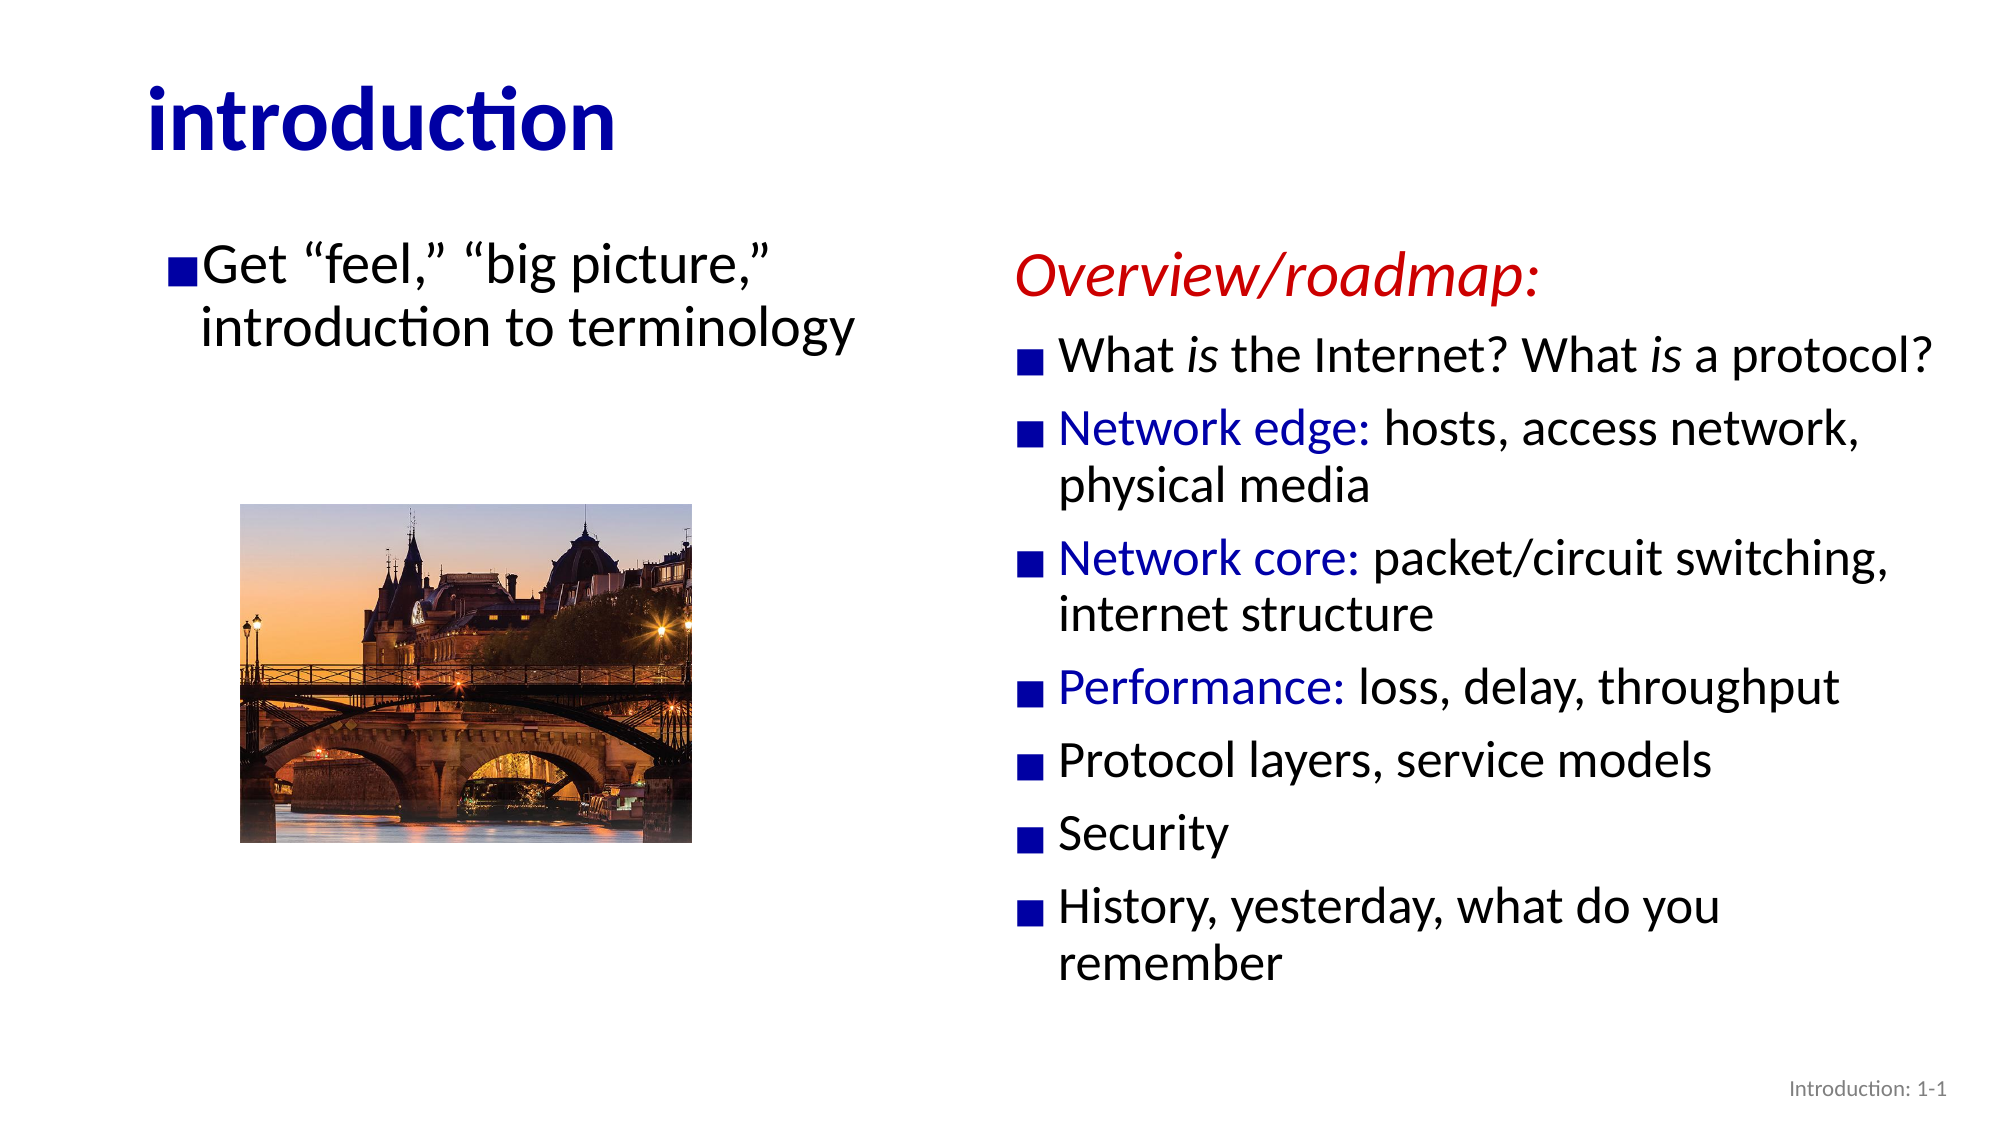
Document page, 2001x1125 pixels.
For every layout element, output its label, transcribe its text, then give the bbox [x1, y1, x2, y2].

picture [240, 504, 692, 843]
slide_number Introduction: 1-1 [1512, 1056, 1963, 1117]
list Get “feel,” “big picture,” introduction to terminology [129, 225, 924, 940]
list Overview/roadmap: What is the Internet? What is a protocol? Network edge: hosts, access network, physical media Network core: packet/circuit switching, internet structure Performance: loss, delay, throughput Protocol layers, service models Security History, yesterday, what do you remember [979, 233, 1963, 1021]
title introduction [131, 47, 1856, 195]
